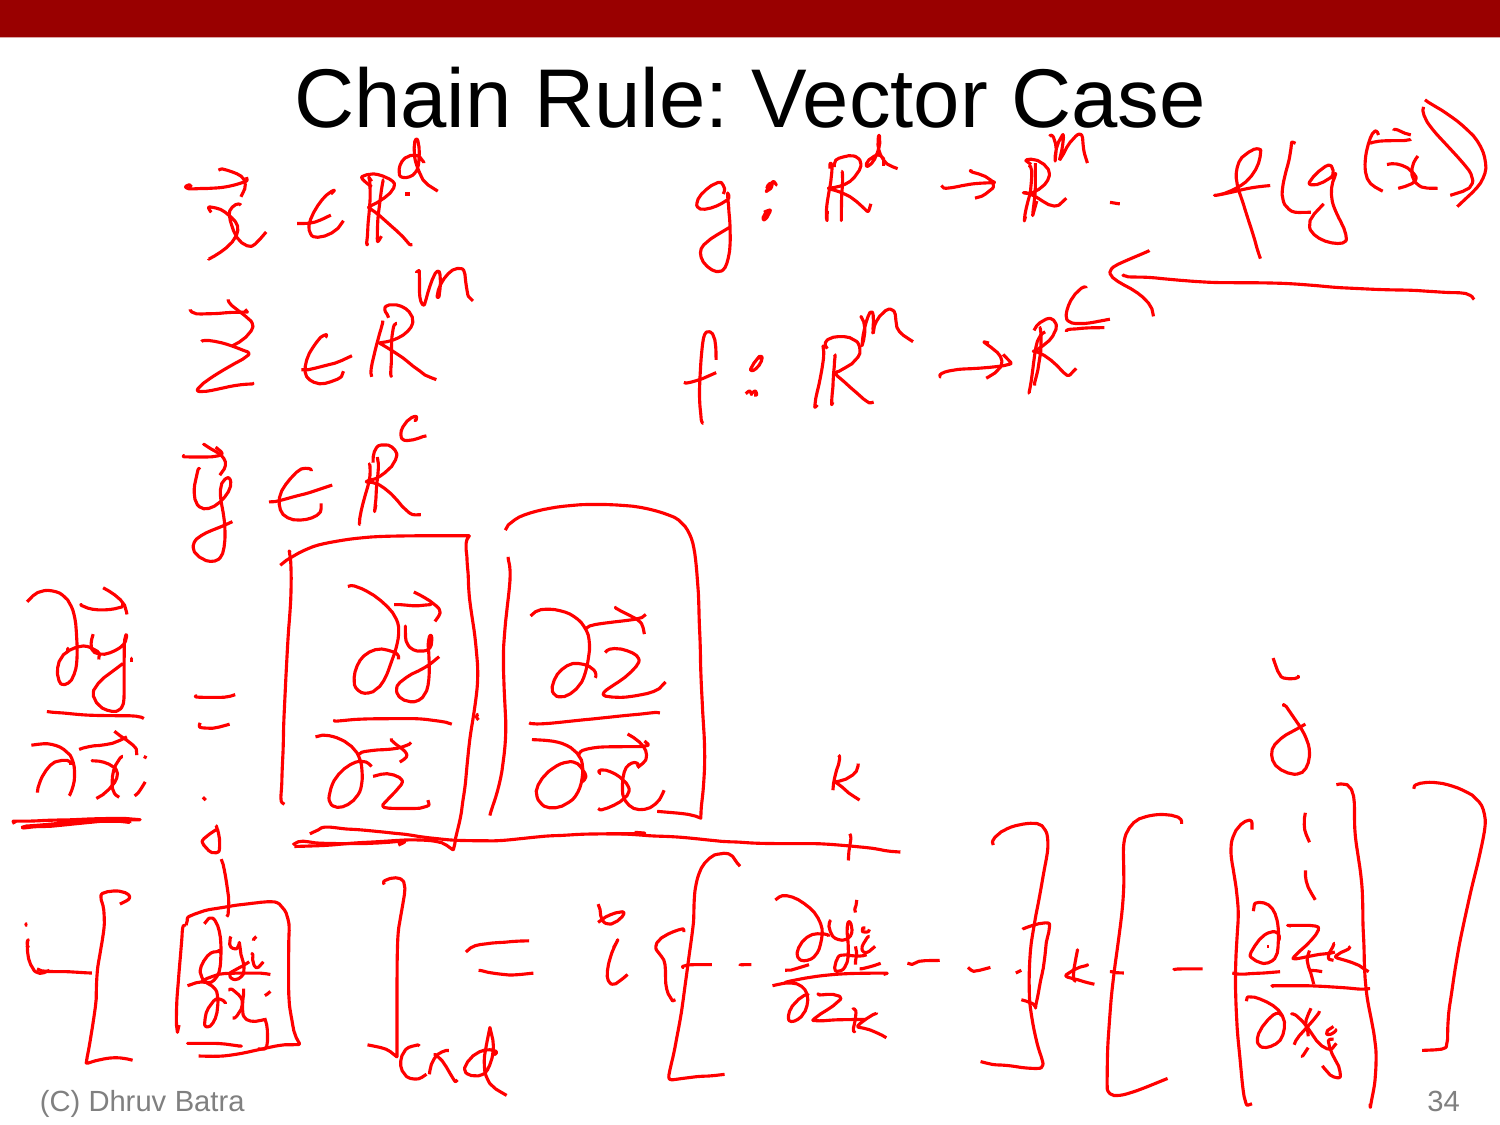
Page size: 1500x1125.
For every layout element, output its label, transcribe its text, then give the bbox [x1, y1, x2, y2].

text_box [187, 797, 271, 1050]
text_box [1030, 922, 1050, 1009]
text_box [280, 535, 478, 850]
text_box [1231, 820, 1253, 900]
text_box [26, 587, 146, 799]
text_box [1107, 814, 1182, 1096]
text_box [1271, 657, 1316, 1058]
text_box [416, 268, 473, 303]
footer (C) Dhruv Batra [24, 1049, 501, 1125]
text_box [86, 890, 133, 1063]
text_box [772, 754, 888, 1038]
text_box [826, 135, 898, 221]
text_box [696, 181, 777, 272]
title Chain Rule: Vector Case [112, 37, 1388, 151]
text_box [1109, 250, 1475, 317]
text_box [465, 940, 534, 976]
text_box [367, 877, 405, 1056]
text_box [682, 964, 752, 968]
text_box [542, 836, 767, 848]
text_box [655, 928, 684, 1001]
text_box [195, 694, 236, 729]
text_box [1214, 99, 1487, 259]
text_box [1242, 1086, 1253, 1106]
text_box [301, 304, 437, 385]
slide_number 34 [1162, 1049, 1476, 1125]
text_box [1336, 783, 1363, 900]
text_box [1413, 782, 1486, 1051]
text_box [528, 607, 666, 835]
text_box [183, 444, 233, 562]
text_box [25, 923, 93, 974]
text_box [190, 299, 254, 392]
text_box [1368, 1034, 1377, 1108]
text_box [1065, 949, 1125, 985]
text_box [269, 901, 300, 1057]
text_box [941, 133, 1088, 222]
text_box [315, 591, 479, 809]
text_box [980, 823, 1048, 1069]
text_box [400, 1027, 507, 1096]
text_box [859, 960, 1022, 974]
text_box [268, 416, 427, 525]
text_box [13, 818, 141, 828]
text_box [176, 901, 188, 1057]
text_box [814, 286, 1111, 408]
text_box [668, 976, 732, 1080]
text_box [597, 903, 628, 985]
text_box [1172, 902, 1371, 1079]
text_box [489, 504, 705, 819]
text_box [683, 331, 763, 424]
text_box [185, 138, 438, 260]
text_box [688, 853, 741, 963]
